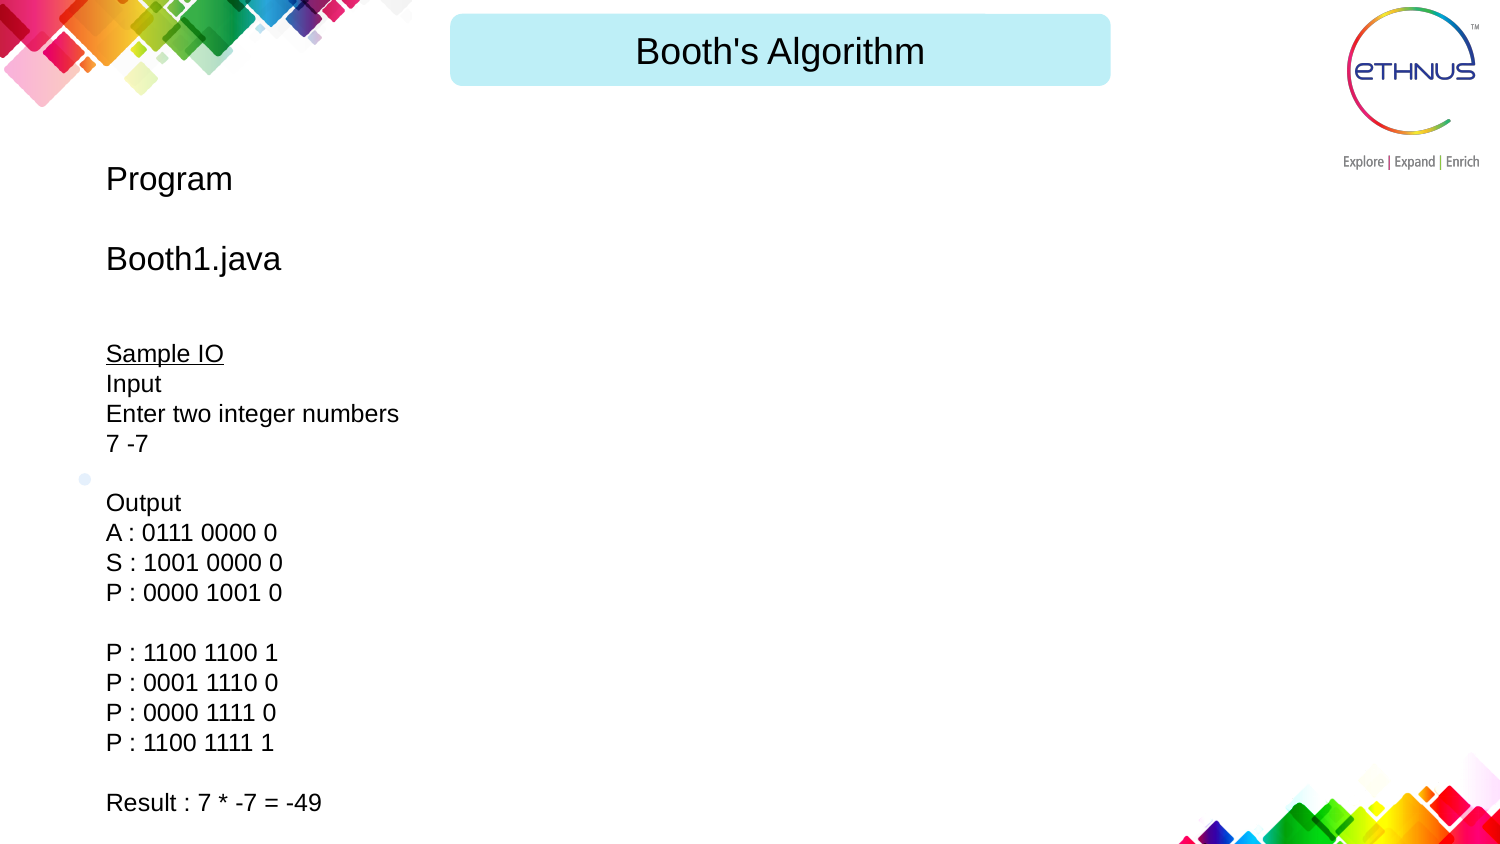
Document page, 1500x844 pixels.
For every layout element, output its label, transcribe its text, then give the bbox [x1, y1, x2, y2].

picture [1110, 752, 1500, 844]
text_box Booth's Algorithm [450, 13, 1111, 86]
picture [1344, 7, 1479, 170]
picture [0, 0, 412, 107]
text_box Program Booth1.java Sample IO Input Enter two integer numbers 7 -7 Output A : 0111 0000 0 S : 1001 0000 0 P : 0000 1001 0 P : 1100 1100 1 P : 0001 1110 0 P : 0000 1111 0 P : 1100 1111 1 Result : 7 * -7 = -49 [91, 150, 1329, 844]
text_box [78, 473, 91, 486]
